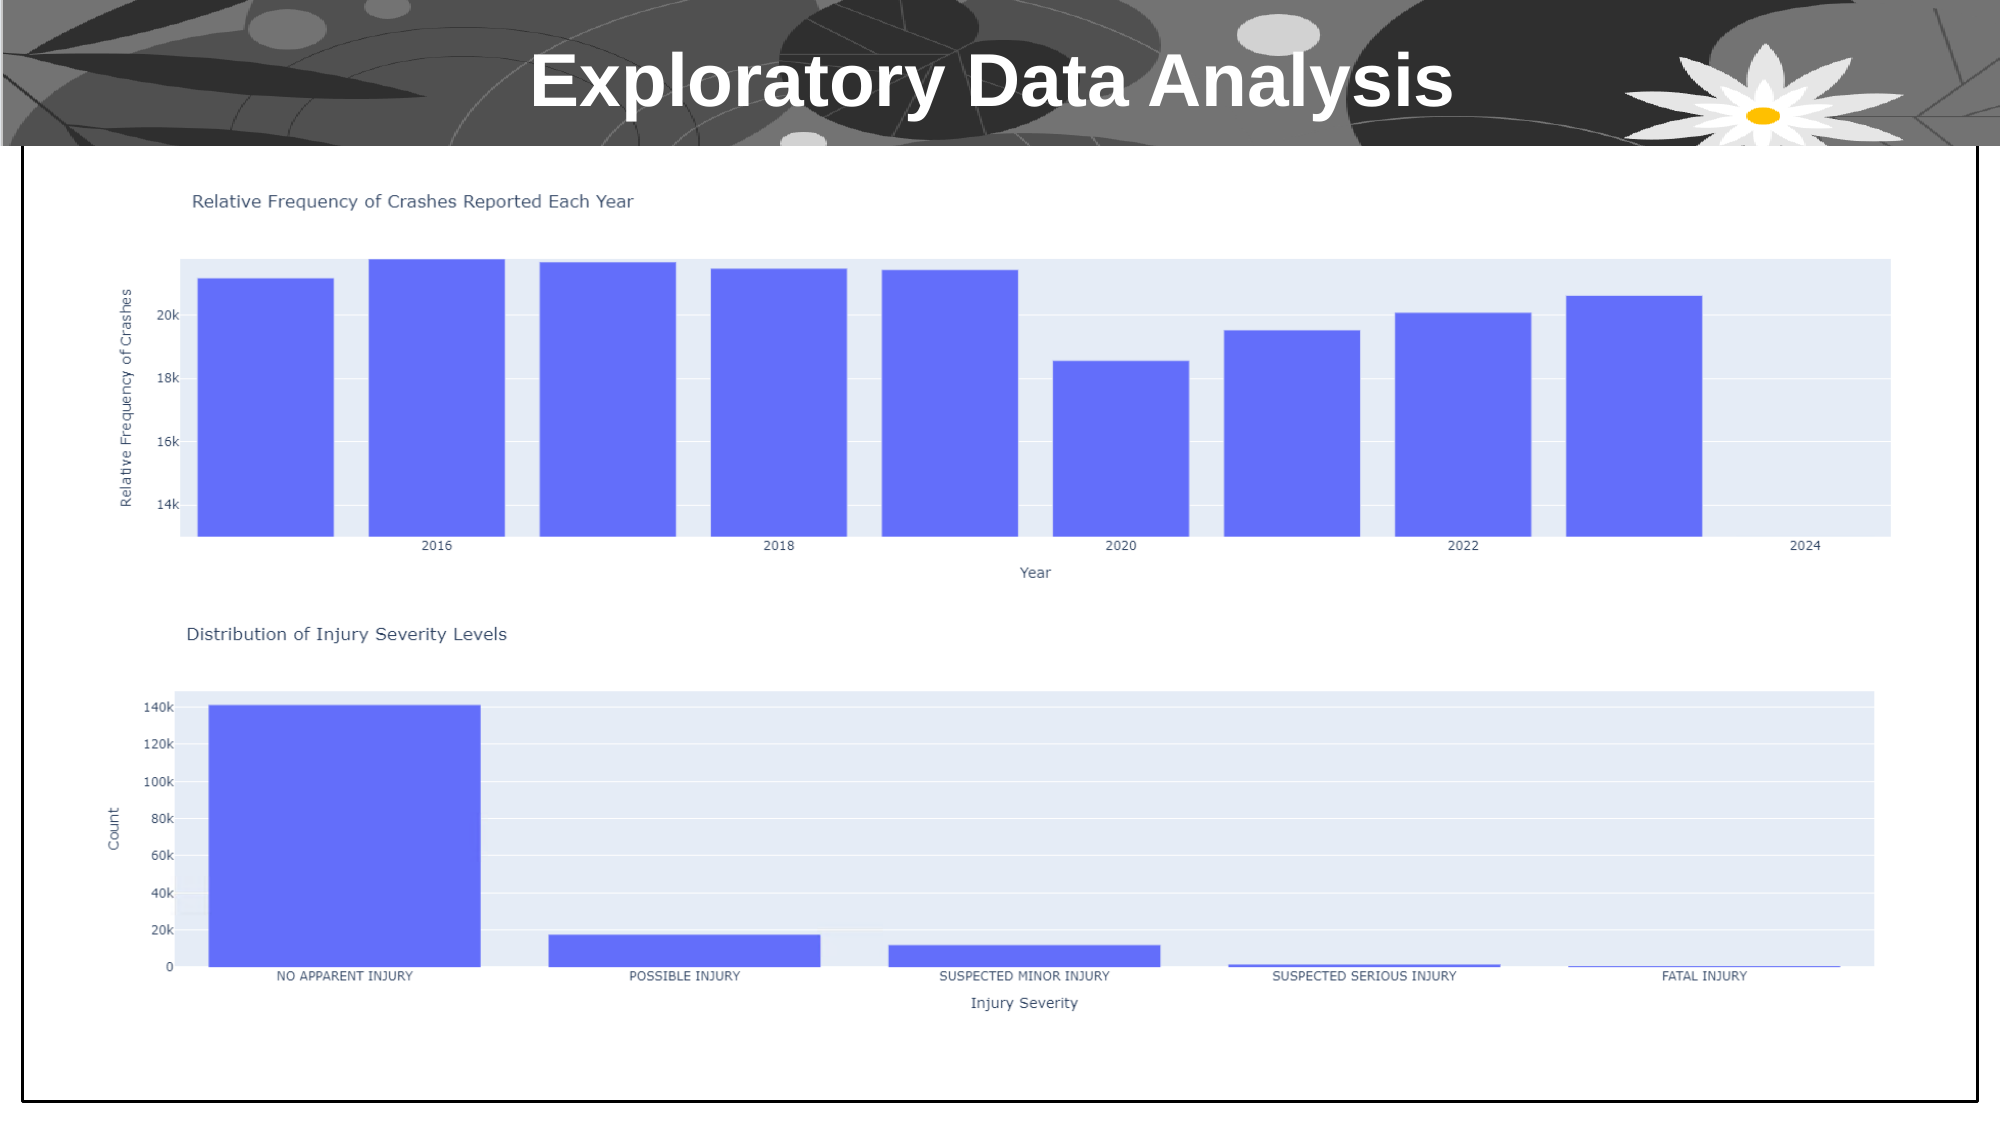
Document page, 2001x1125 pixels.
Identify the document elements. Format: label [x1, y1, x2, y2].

picture [99, 179, 1945, 1031]
picture [0, 0, 2000, 146]
